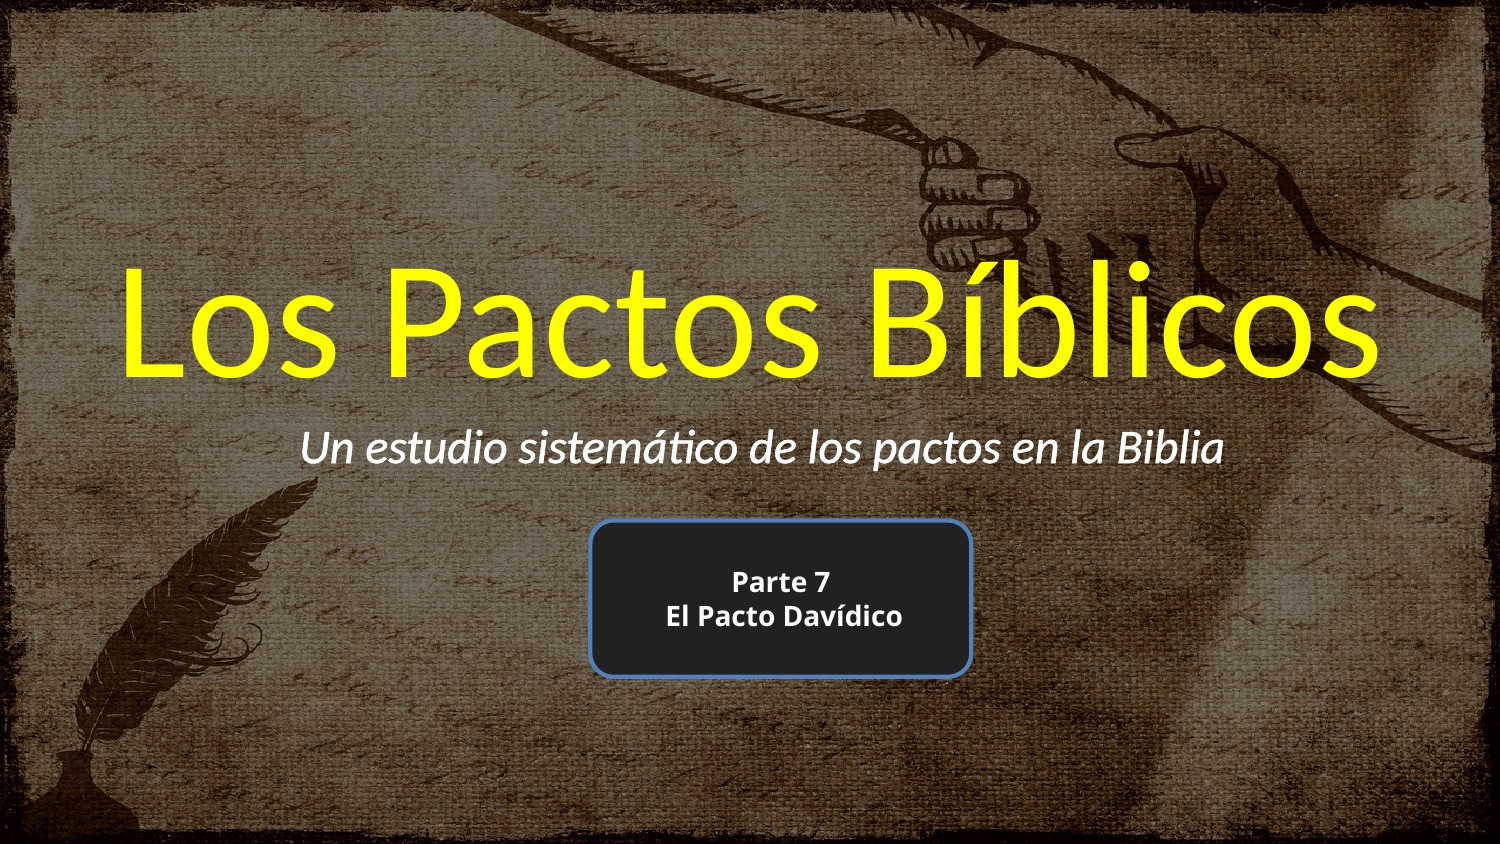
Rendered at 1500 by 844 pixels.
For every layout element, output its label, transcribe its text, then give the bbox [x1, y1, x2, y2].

picture [0, 0, 1500, 844]
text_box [590, 520, 972, 677]
title Los Pactos Bíblicos [93, 184, 1407, 437]
subtitle Un estudio sistemático de los pactos en la Biblia [238, 407, 1287, 506]
